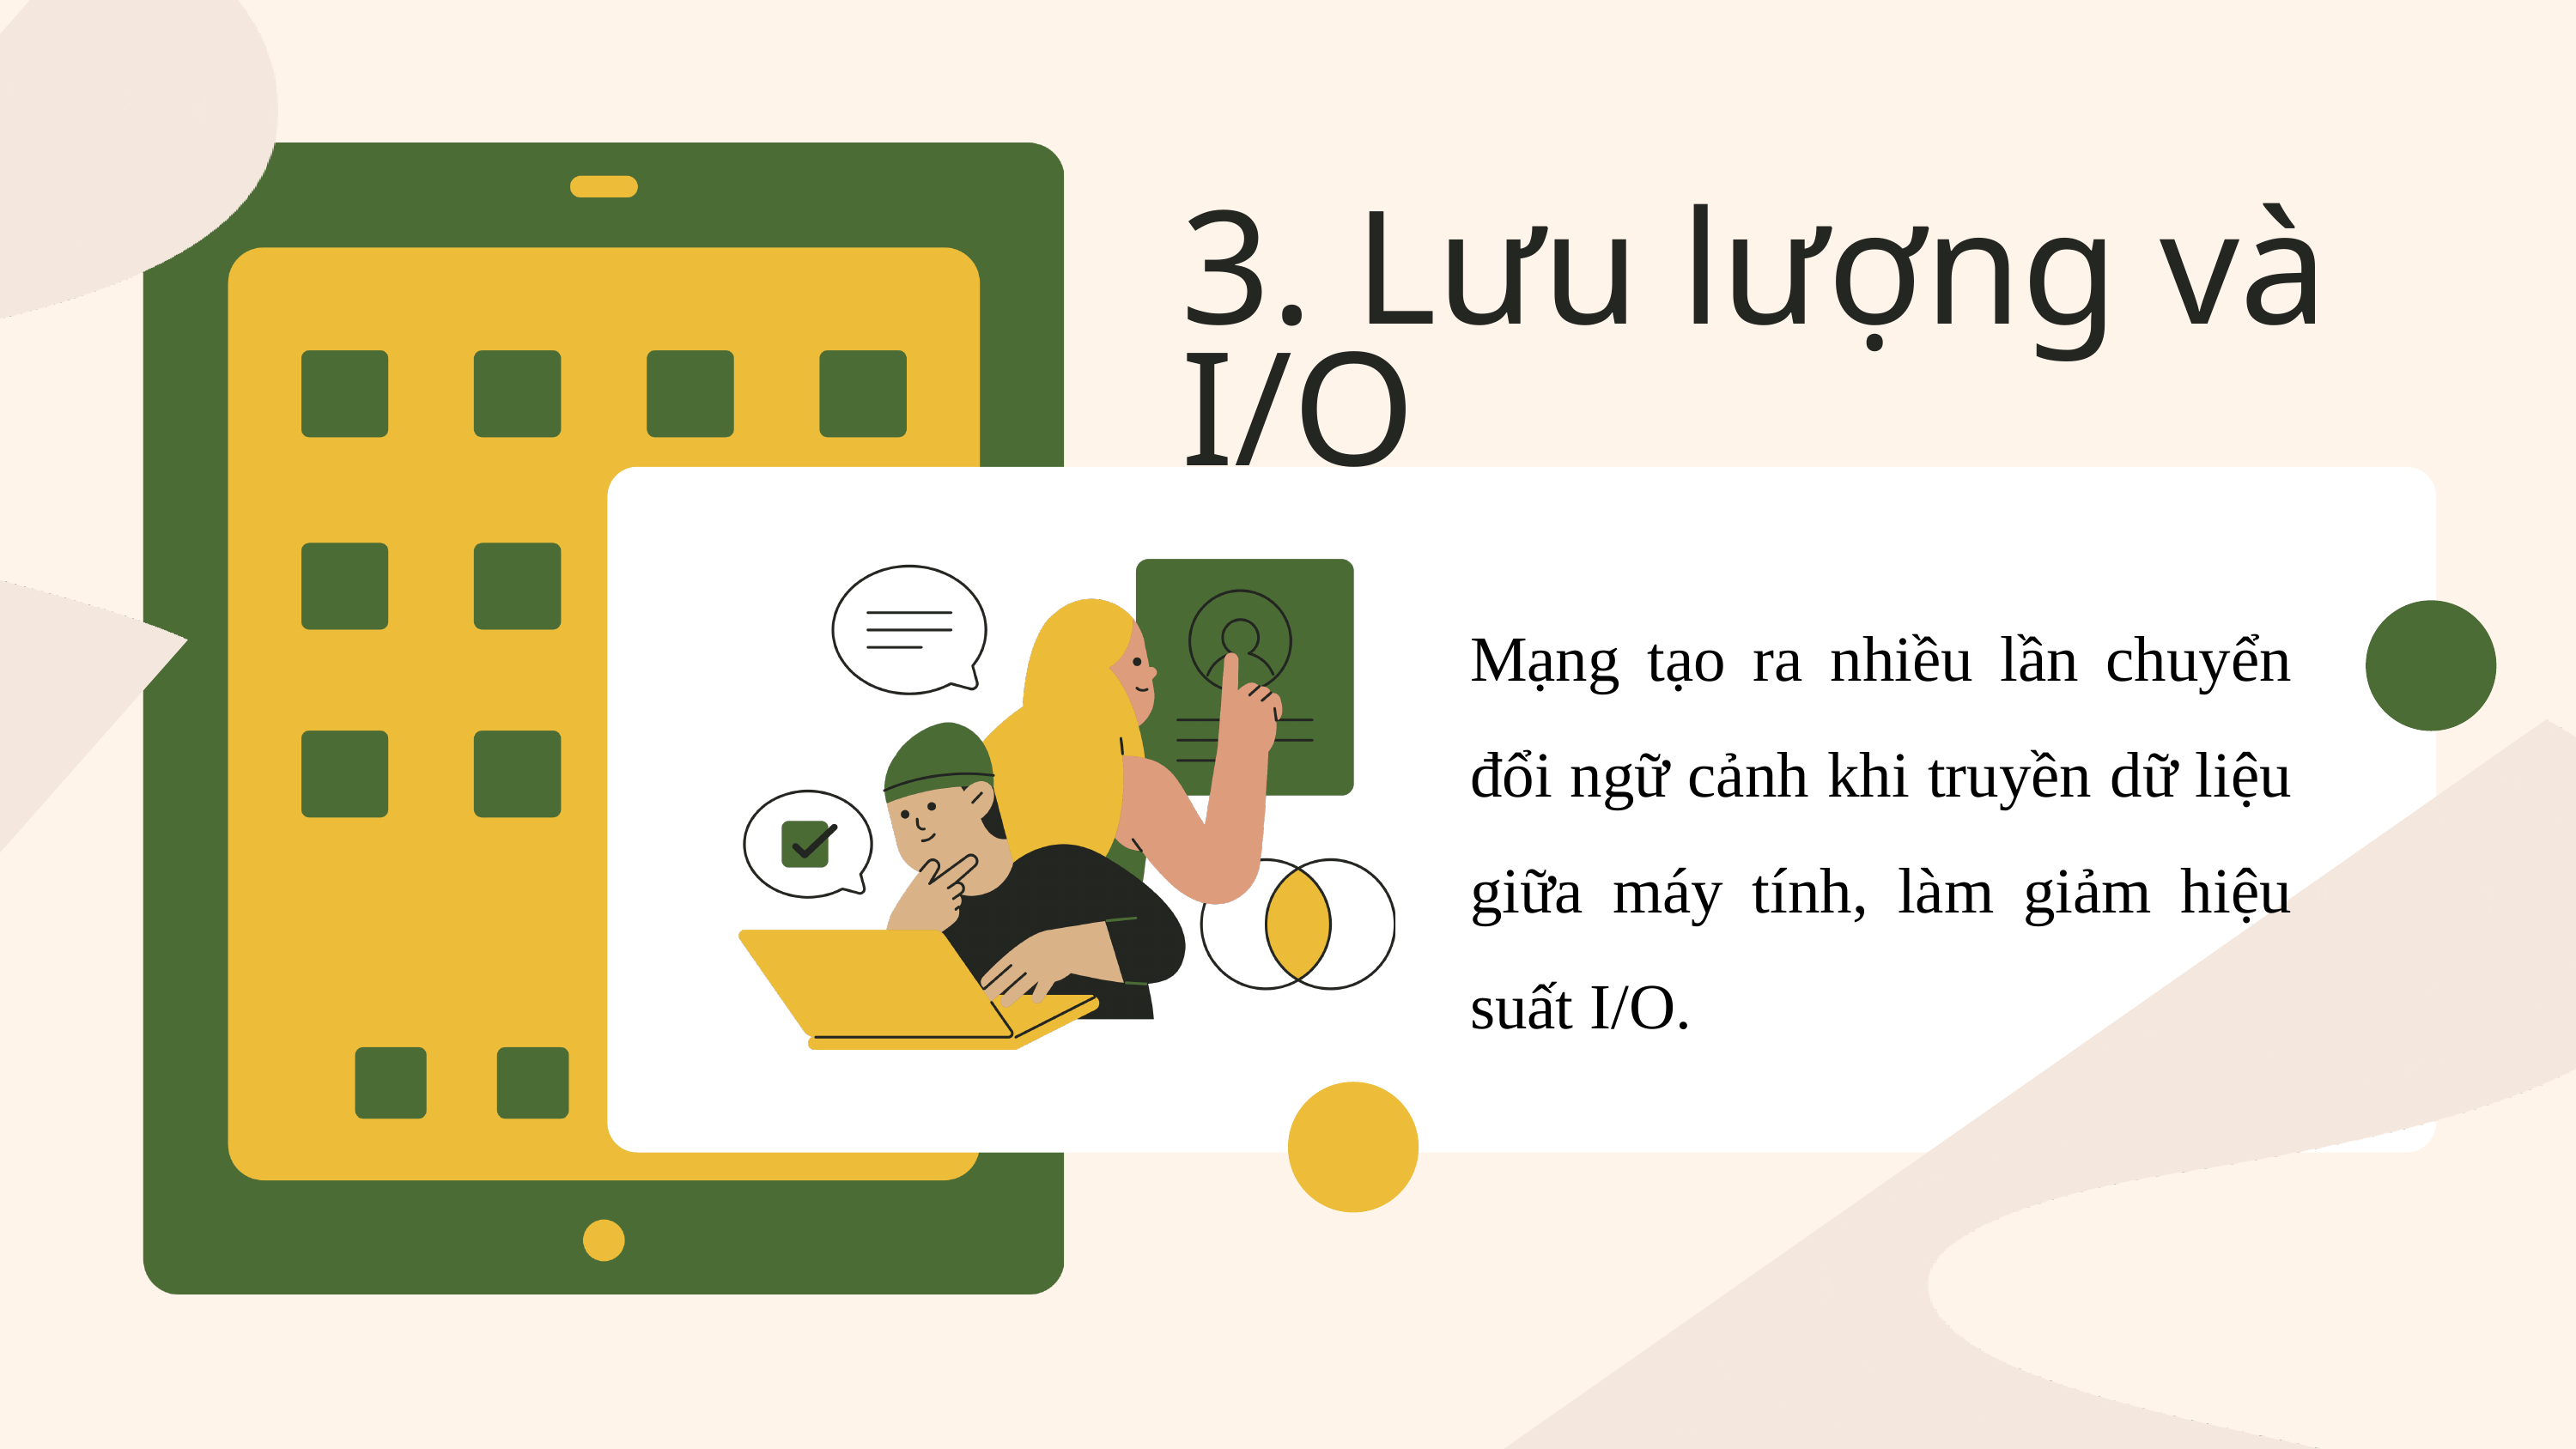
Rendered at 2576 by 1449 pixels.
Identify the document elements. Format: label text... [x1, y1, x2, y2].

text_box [607, 466, 2437, 1153]
text_box [0, 0, 617, 853]
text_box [1287, 1081, 1419, 1213]
text_box [1504, 698, 2576, 1449]
text_box 3. Lưu lượng và I/O [1181, 214, 2366, 465]
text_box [2365, 600, 2497, 731]
text_box [143, 142, 1065, 1294]
